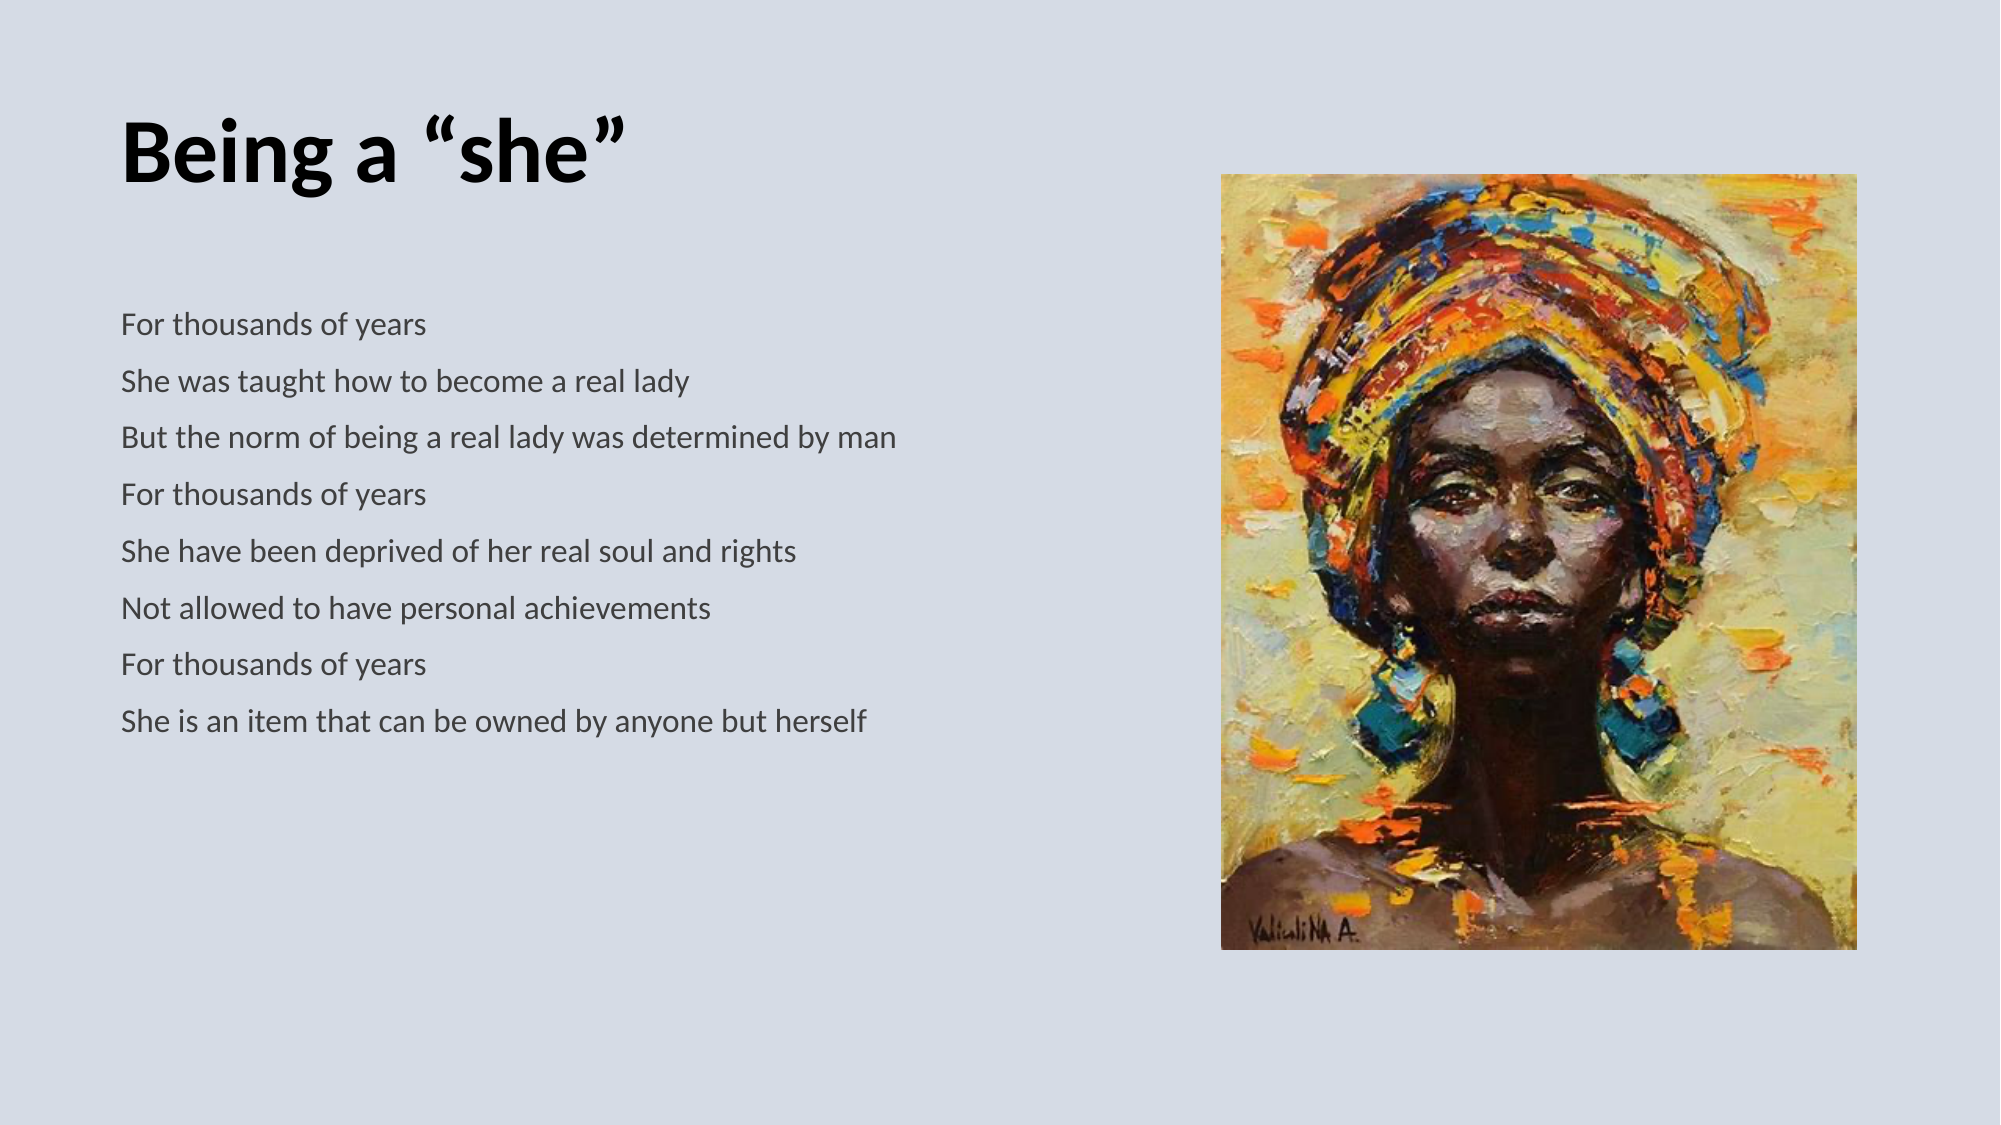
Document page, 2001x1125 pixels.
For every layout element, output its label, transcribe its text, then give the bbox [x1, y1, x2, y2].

list For thousands of years She was taught how to become a real lady But the norm of being a real lady was determined by man For thousands of years She have been deprived of her real soul and rights Not allowed to have personal achievements For thousands of years She is an item that can be owned by anyone but herself [106, 299, 1832, 1014]
title Being a “she” [106, 44, 1832, 262]
picture [1221, 174, 1857, 951]
